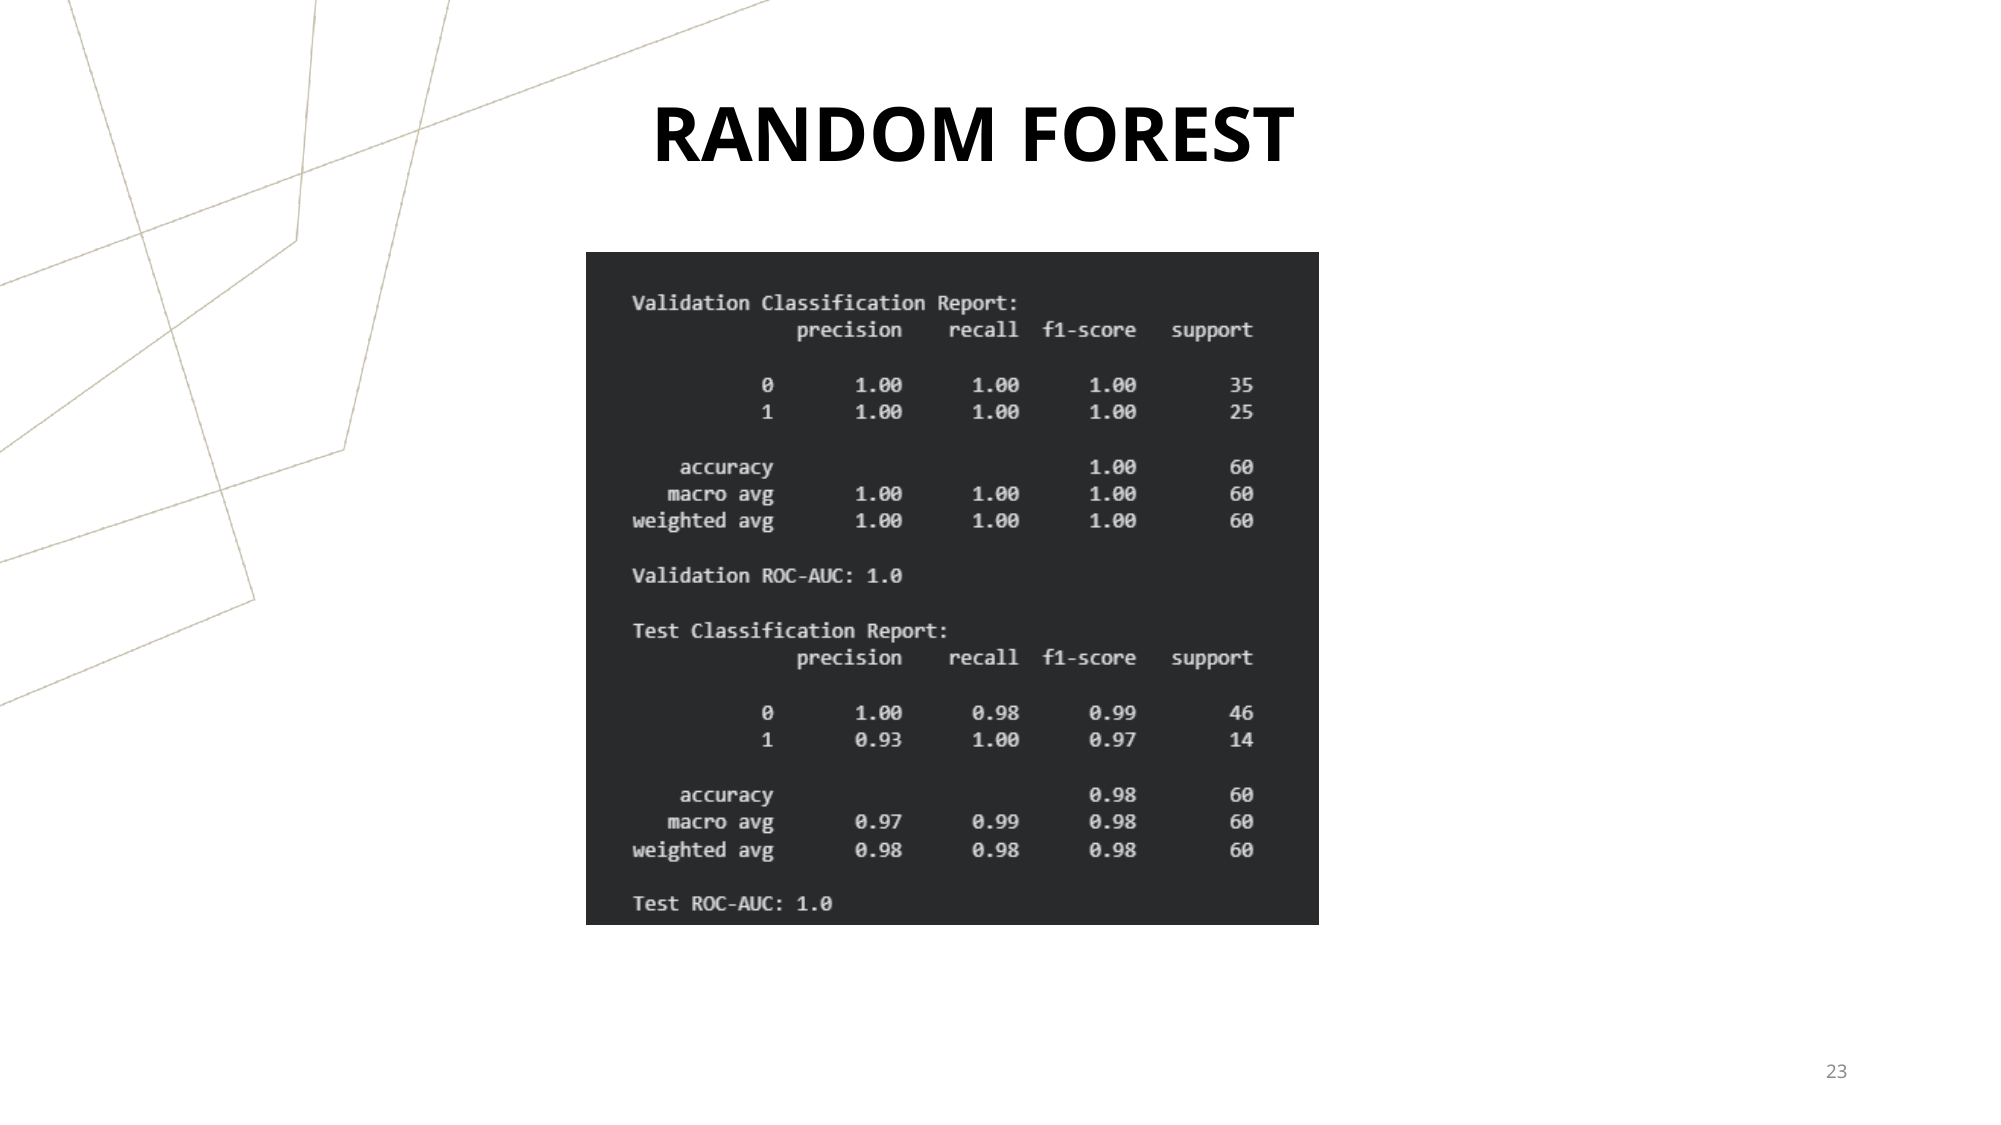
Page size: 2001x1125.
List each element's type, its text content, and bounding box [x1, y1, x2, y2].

picture [0, 0, 1319, 925]
text_box RANDOM FOREST [527, 79, 1421, 184]
slide_number 23 [1755, 1042, 1863, 1103]
